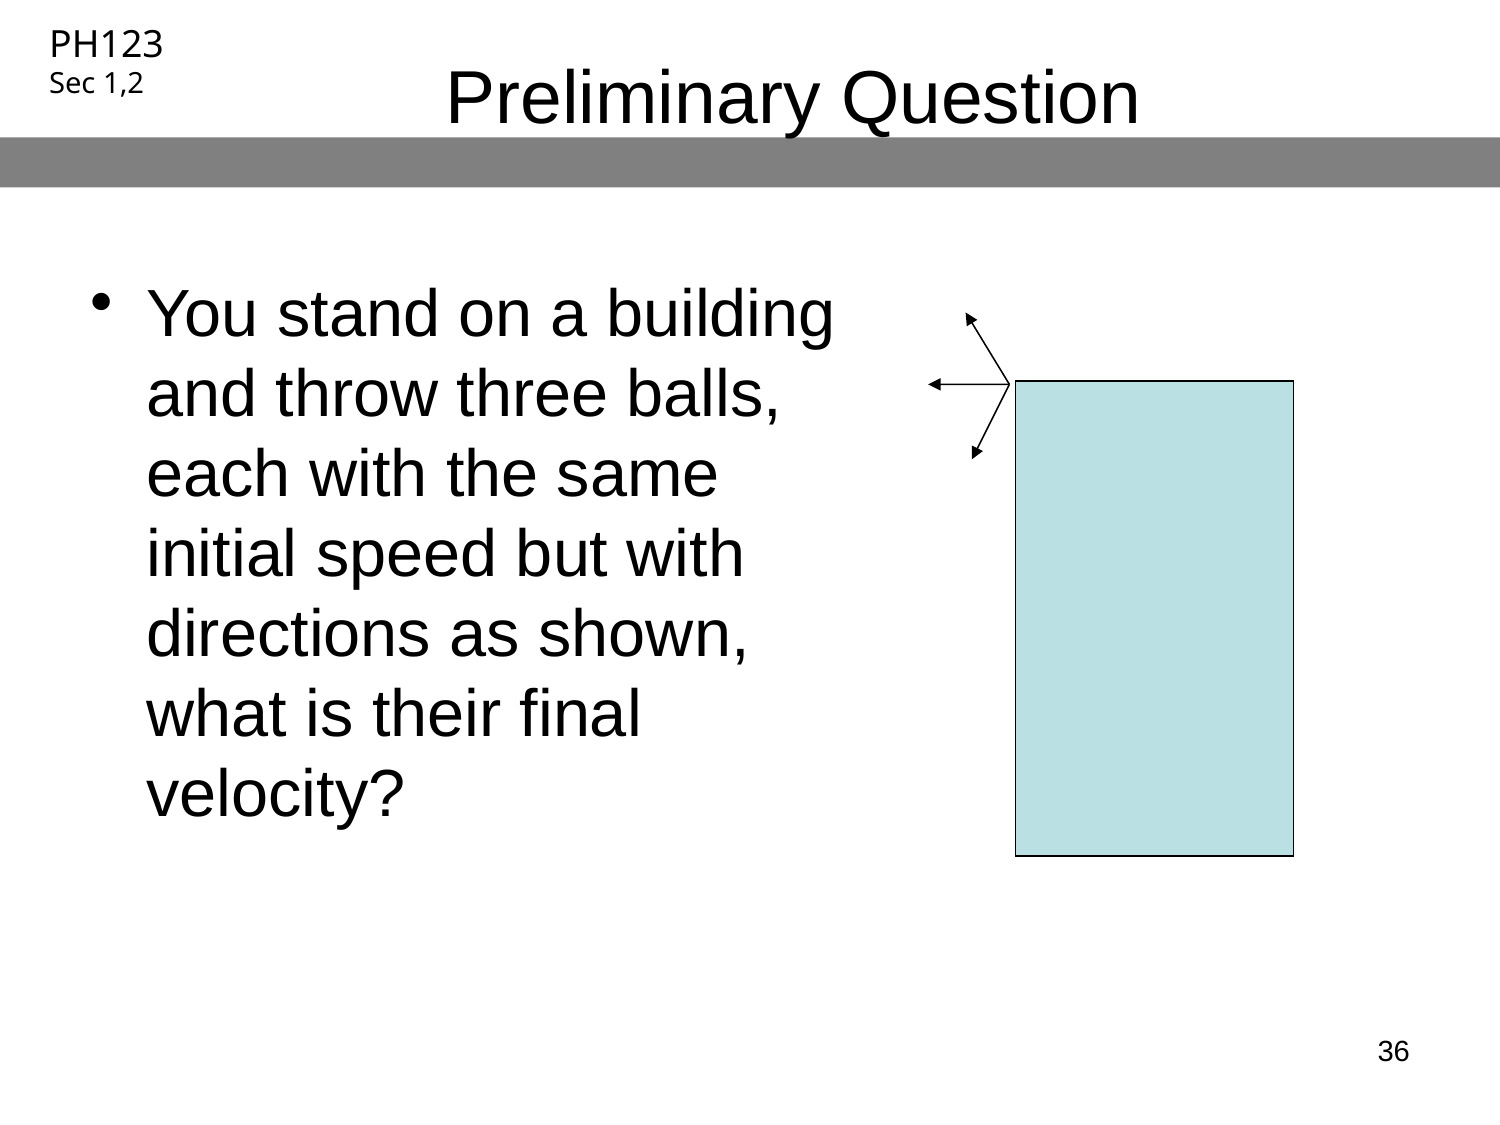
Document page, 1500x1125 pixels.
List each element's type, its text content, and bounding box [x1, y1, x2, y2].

list You stand on a building and throw three balls, each with the same initial speed but with directions as shown, what is their final velocity? [75, 262, 854, 1005]
title Preliminary Question [262, 0, 1325, 188]
text_box [965, 312, 1010, 384]
text_box [1015, 381, 1294, 857]
text_box [928, 378, 1008, 391]
text_box [971, 384, 1010, 460]
slide_number 36 [1074, 1024, 1426, 1103]
